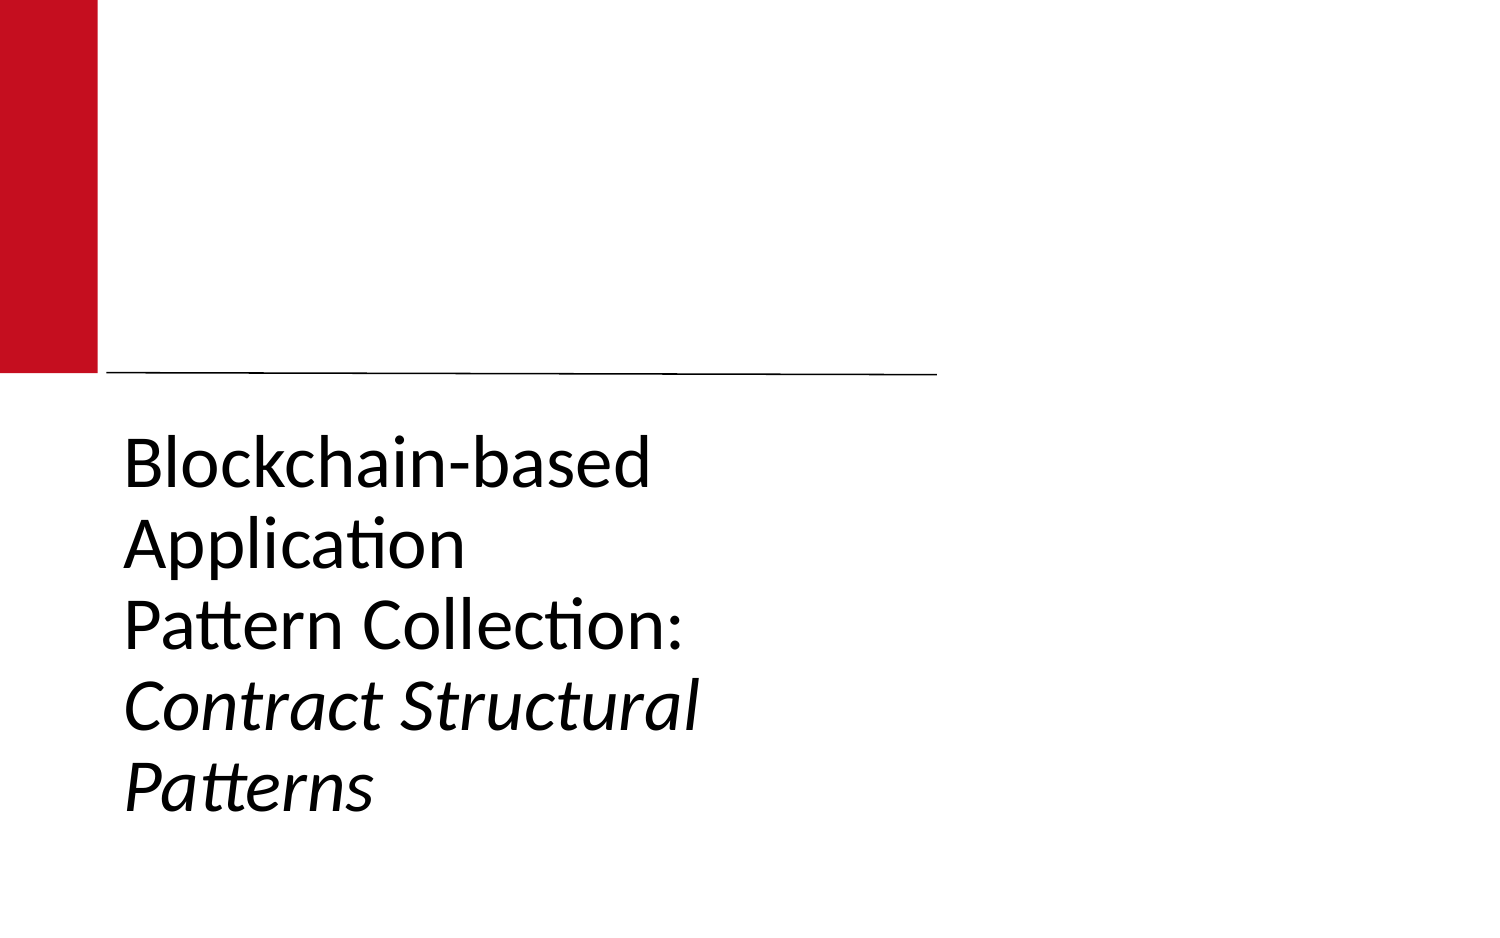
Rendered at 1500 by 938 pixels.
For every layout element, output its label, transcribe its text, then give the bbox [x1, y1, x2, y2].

title Blockchain-based Application Pattern Collection: Contract Structural Patterns [108, 415, 937, 660]
